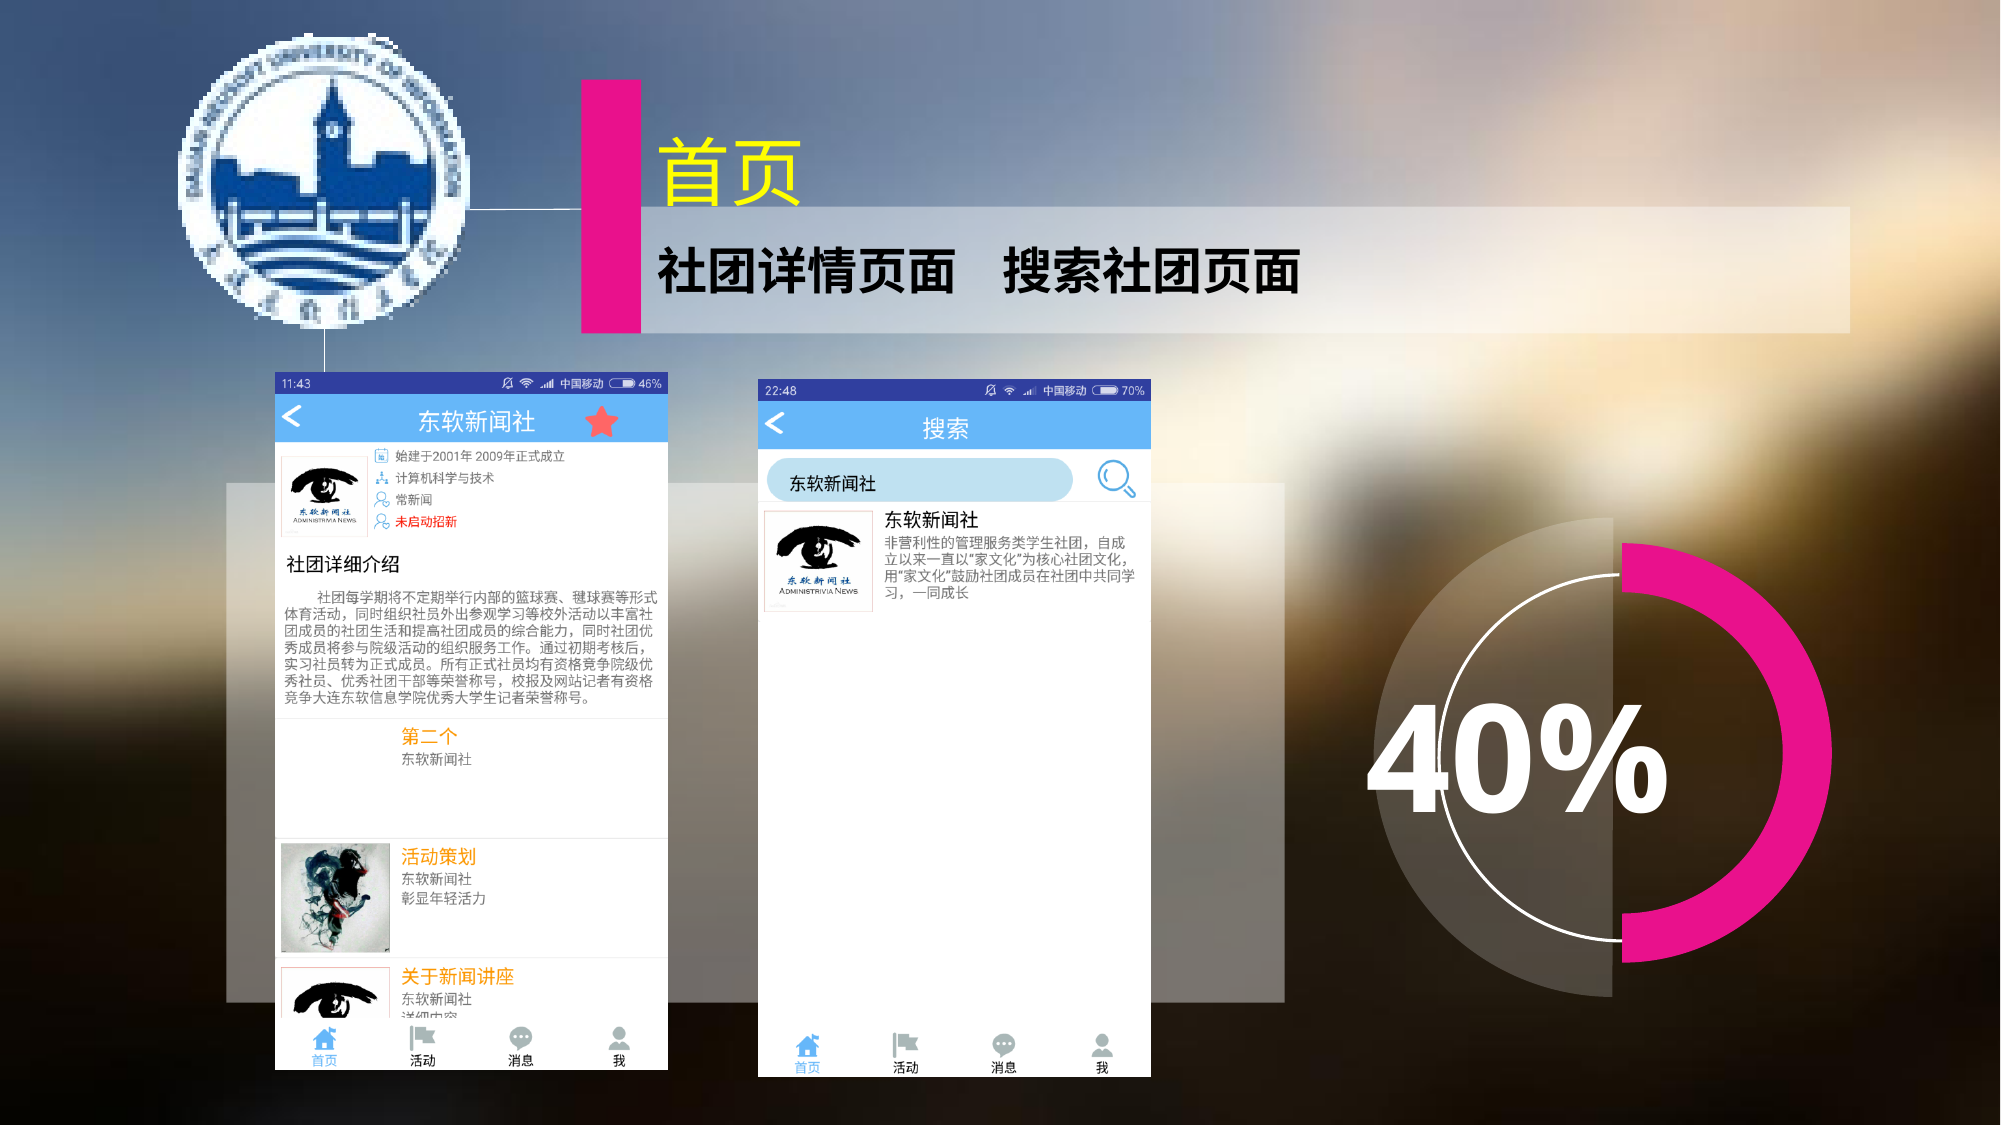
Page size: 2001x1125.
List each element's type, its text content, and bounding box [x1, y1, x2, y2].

text_box [640, 206, 1851, 335]
text_box 首页 [640, 72, 821, 206]
text_box [668, 482, 758, 1004]
text_box 社团详情页面 搜索社团页面 [642, 232, 1318, 307]
text_box [1391, 850, 1614, 999]
text_box [1395, 516, 1615, 654]
text_box [1463, 850, 1623, 942]
picture [0, 0, 2001, 1125]
text_box [1621, 542, 1833, 964]
text_box [225, 482, 275, 1004]
text_box [580, 79, 642, 334]
text_box [1151, 482, 1286, 1004]
text_box 40% [1350, 654, 1687, 850]
text_box [1470, 574, 1621, 654]
